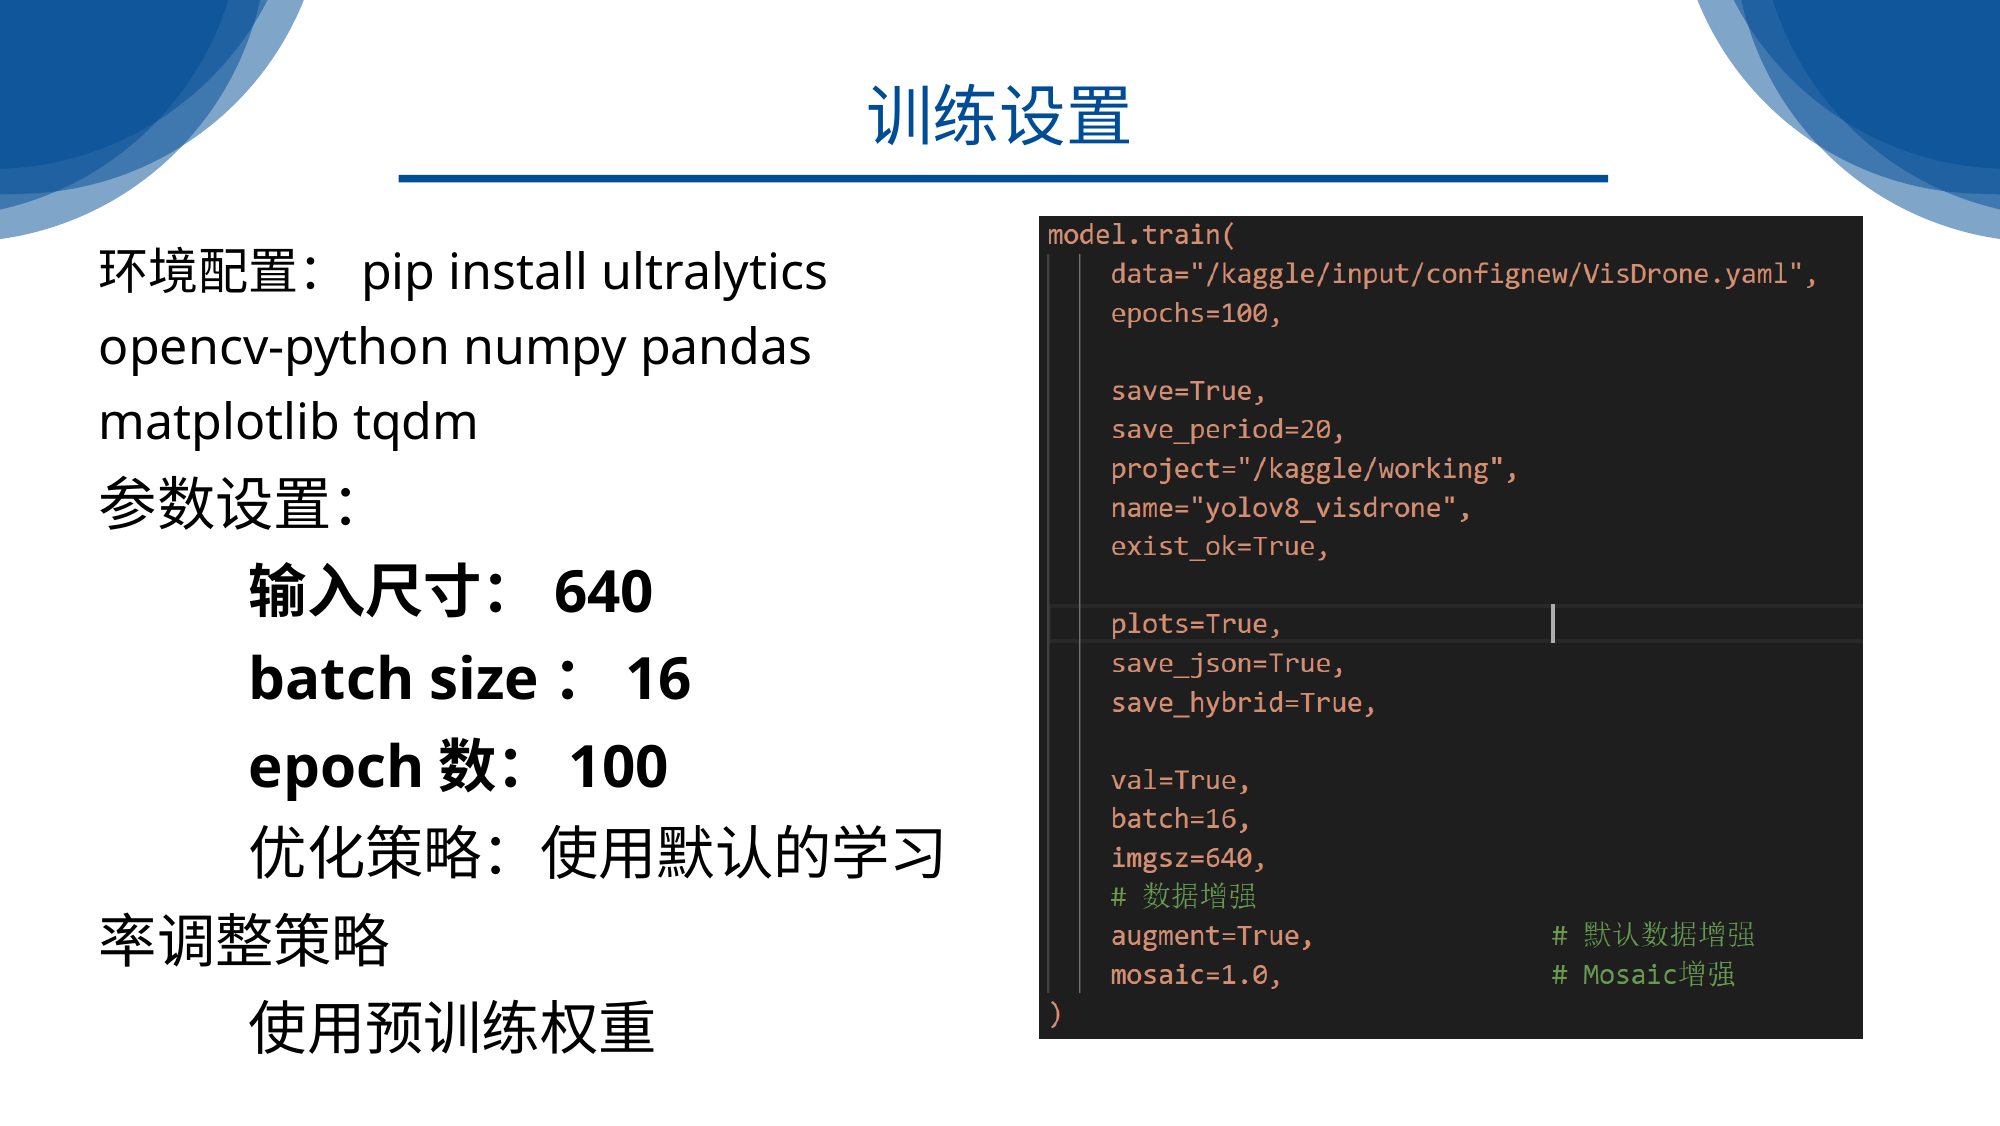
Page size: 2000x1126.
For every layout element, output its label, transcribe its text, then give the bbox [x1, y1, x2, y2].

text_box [0, 0, 320, 201]
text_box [1681, 0, 2000, 201]
text_box 环境配置：pip install ultralytics opencv-python numpy pandas matplotlib tqdm 参数设置： 输入尺寸：640 batch size：16 epoch数：100 优化策略：使用默认的学习率调整策略 使用预训练权重 [84, 216, 1000, 1126]
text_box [398, 66, 1609, 183]
picture [1039, 216, 1863, 1039]
